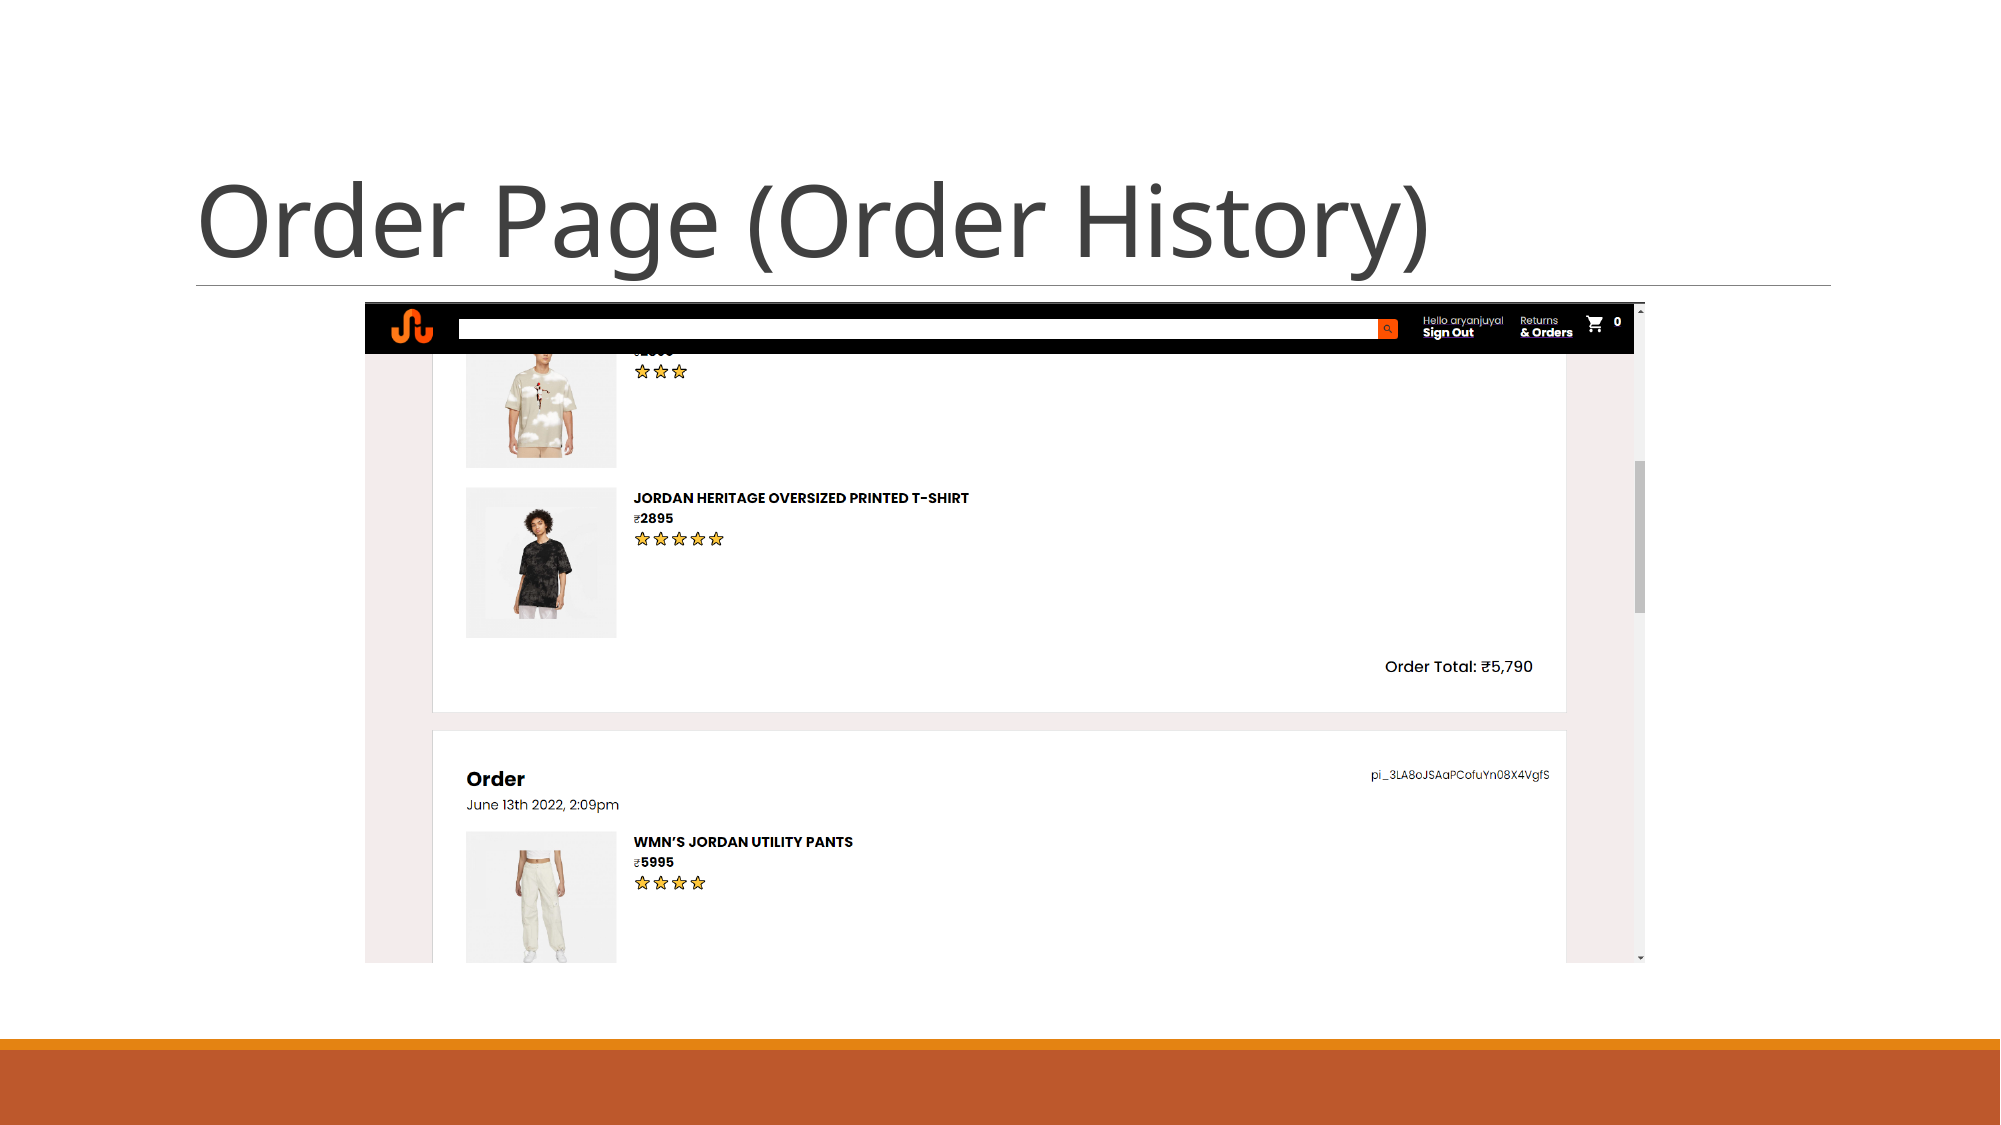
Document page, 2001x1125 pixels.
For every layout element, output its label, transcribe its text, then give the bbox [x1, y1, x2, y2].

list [364, 302, 1646, 964]
title Order Page (Order History) [180, 47, 1830, 285]
